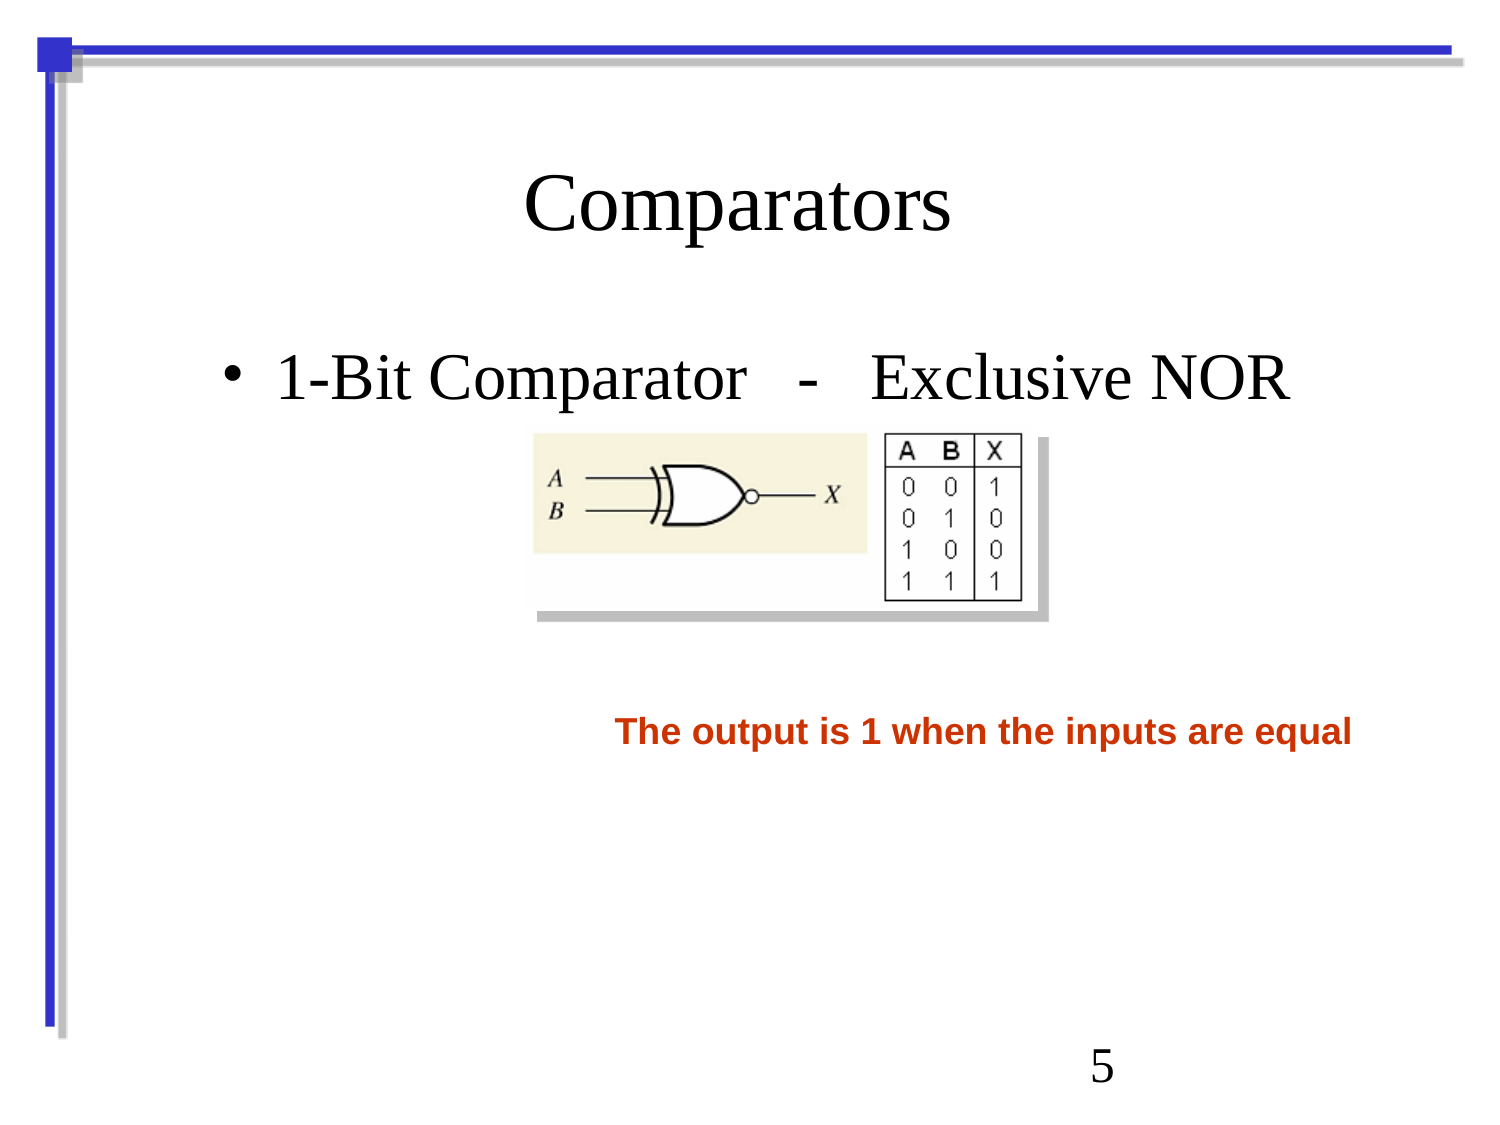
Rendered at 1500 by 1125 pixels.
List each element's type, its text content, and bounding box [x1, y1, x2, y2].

slide_number 5 [1074, 1025, 1385, 1097]
picture [524, 424, 1038, 611]
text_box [37, 37, 1447, 1022]
